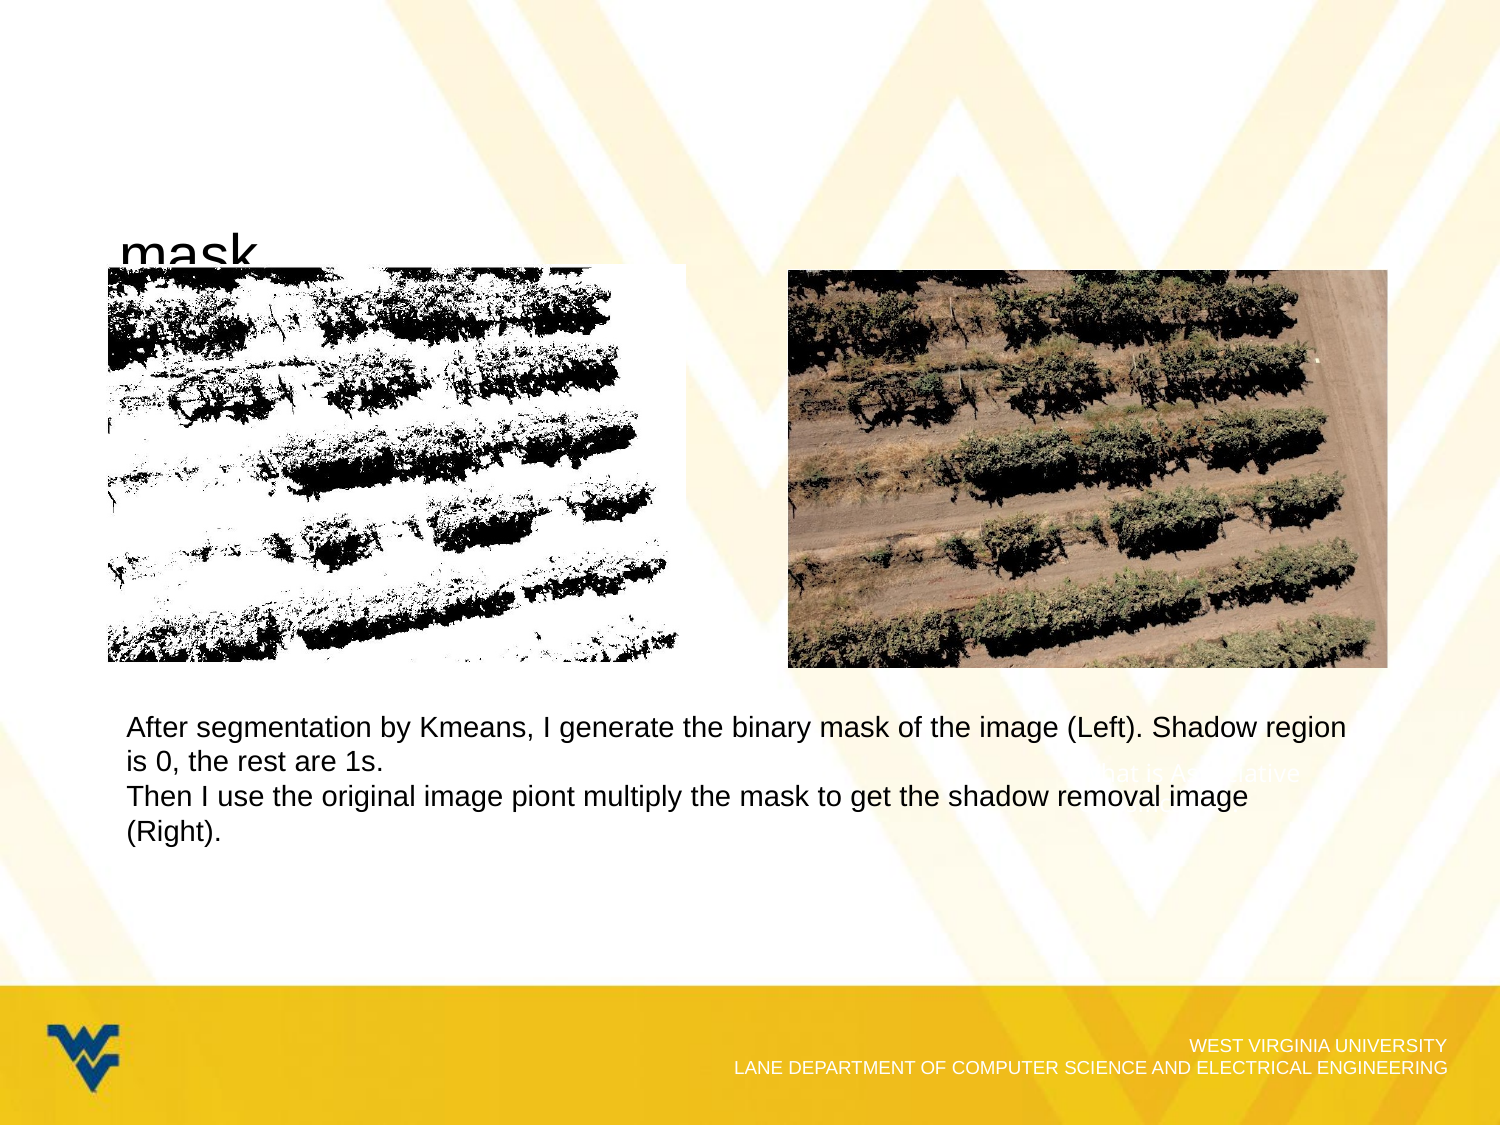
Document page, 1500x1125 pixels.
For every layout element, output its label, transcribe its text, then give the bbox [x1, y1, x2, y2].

text_box After segmentation by Kmeans, I generate the binary mask of the image (Left). Shadow region is 0, the rest are 1s. Then I use the original image piont multiply the mask to get the shadow removal image (Right). [111, 692, 1368, 851]
list mask [75, 174, 1388, 938]
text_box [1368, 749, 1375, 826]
picture [0, 0, 1500, 1125]
